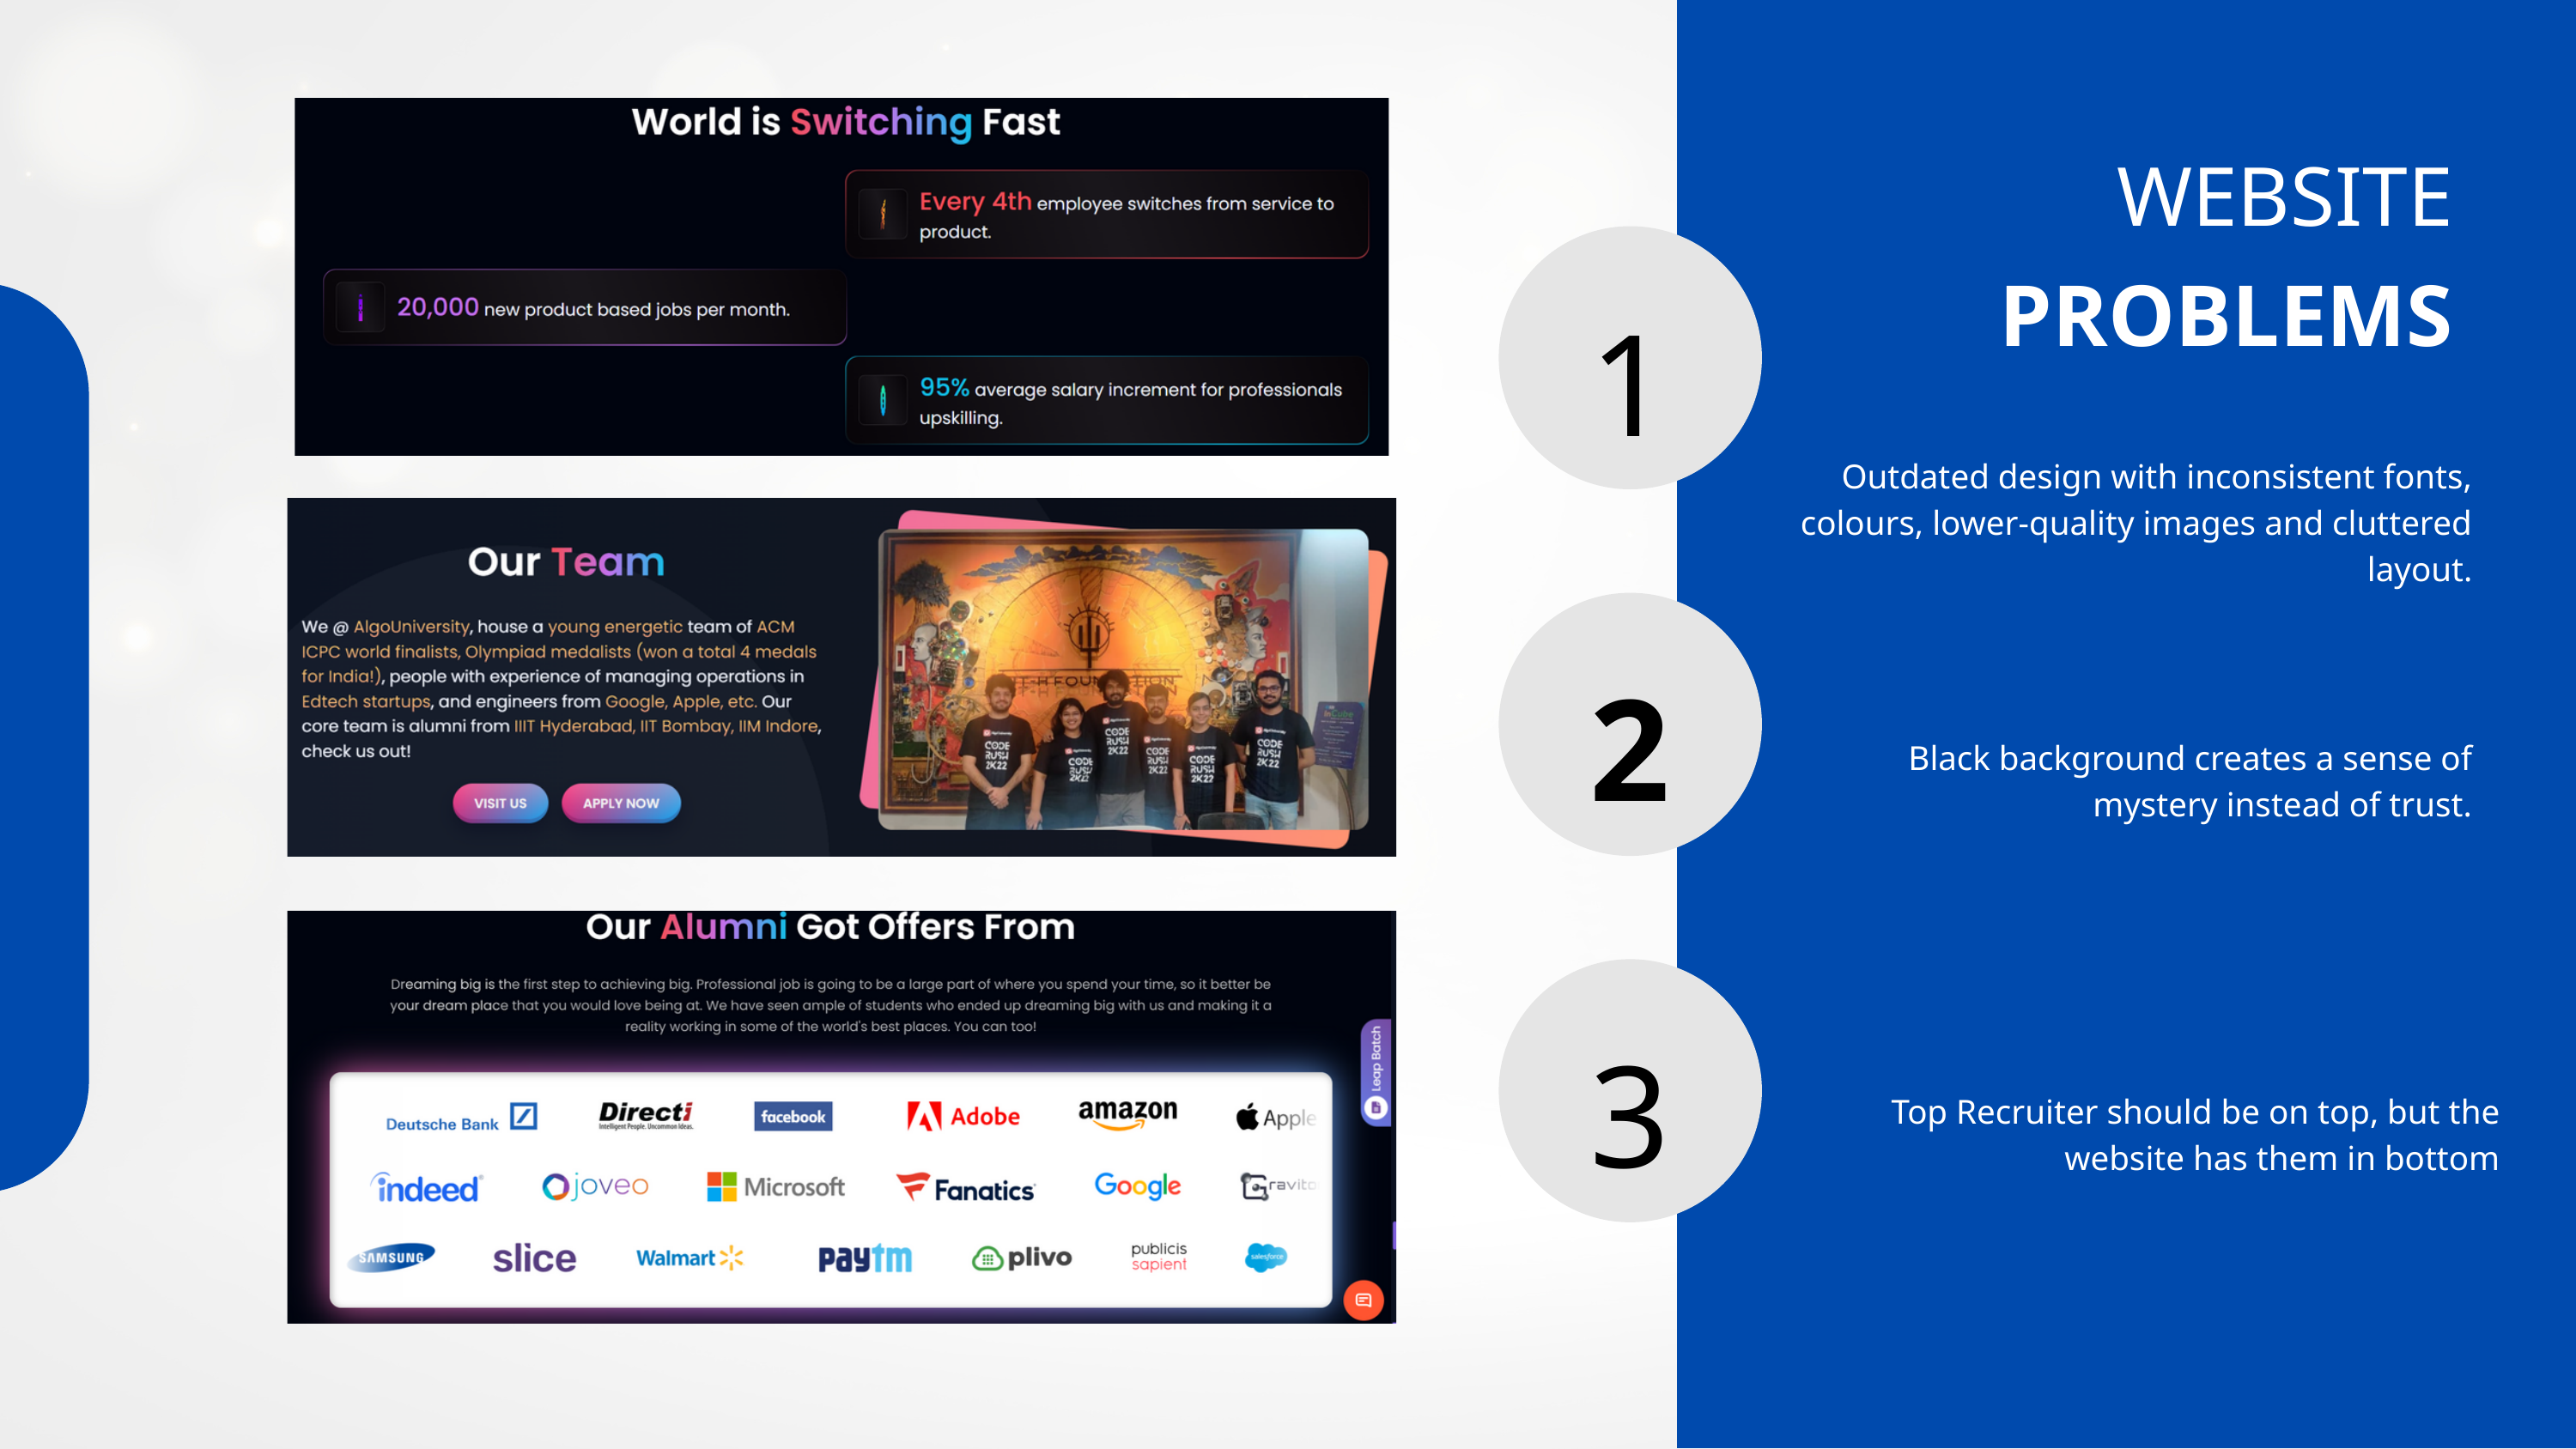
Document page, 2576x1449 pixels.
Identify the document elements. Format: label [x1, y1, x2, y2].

text_box [1498, 226, 1763, 490]
text_box [287, 498, 1397, 857]
text_box [0, 282, 89, 1194]
text_box [295, 98, 1389, 457]
text_box [1498, 592, 1763, 857]
text_box [1498, 959, 1763, 1223]
text_box [0, 0, 1675, 1449]
text_box [287, 911, 1397, 1324]
text_box [1677, 0, 2576, 1449]
